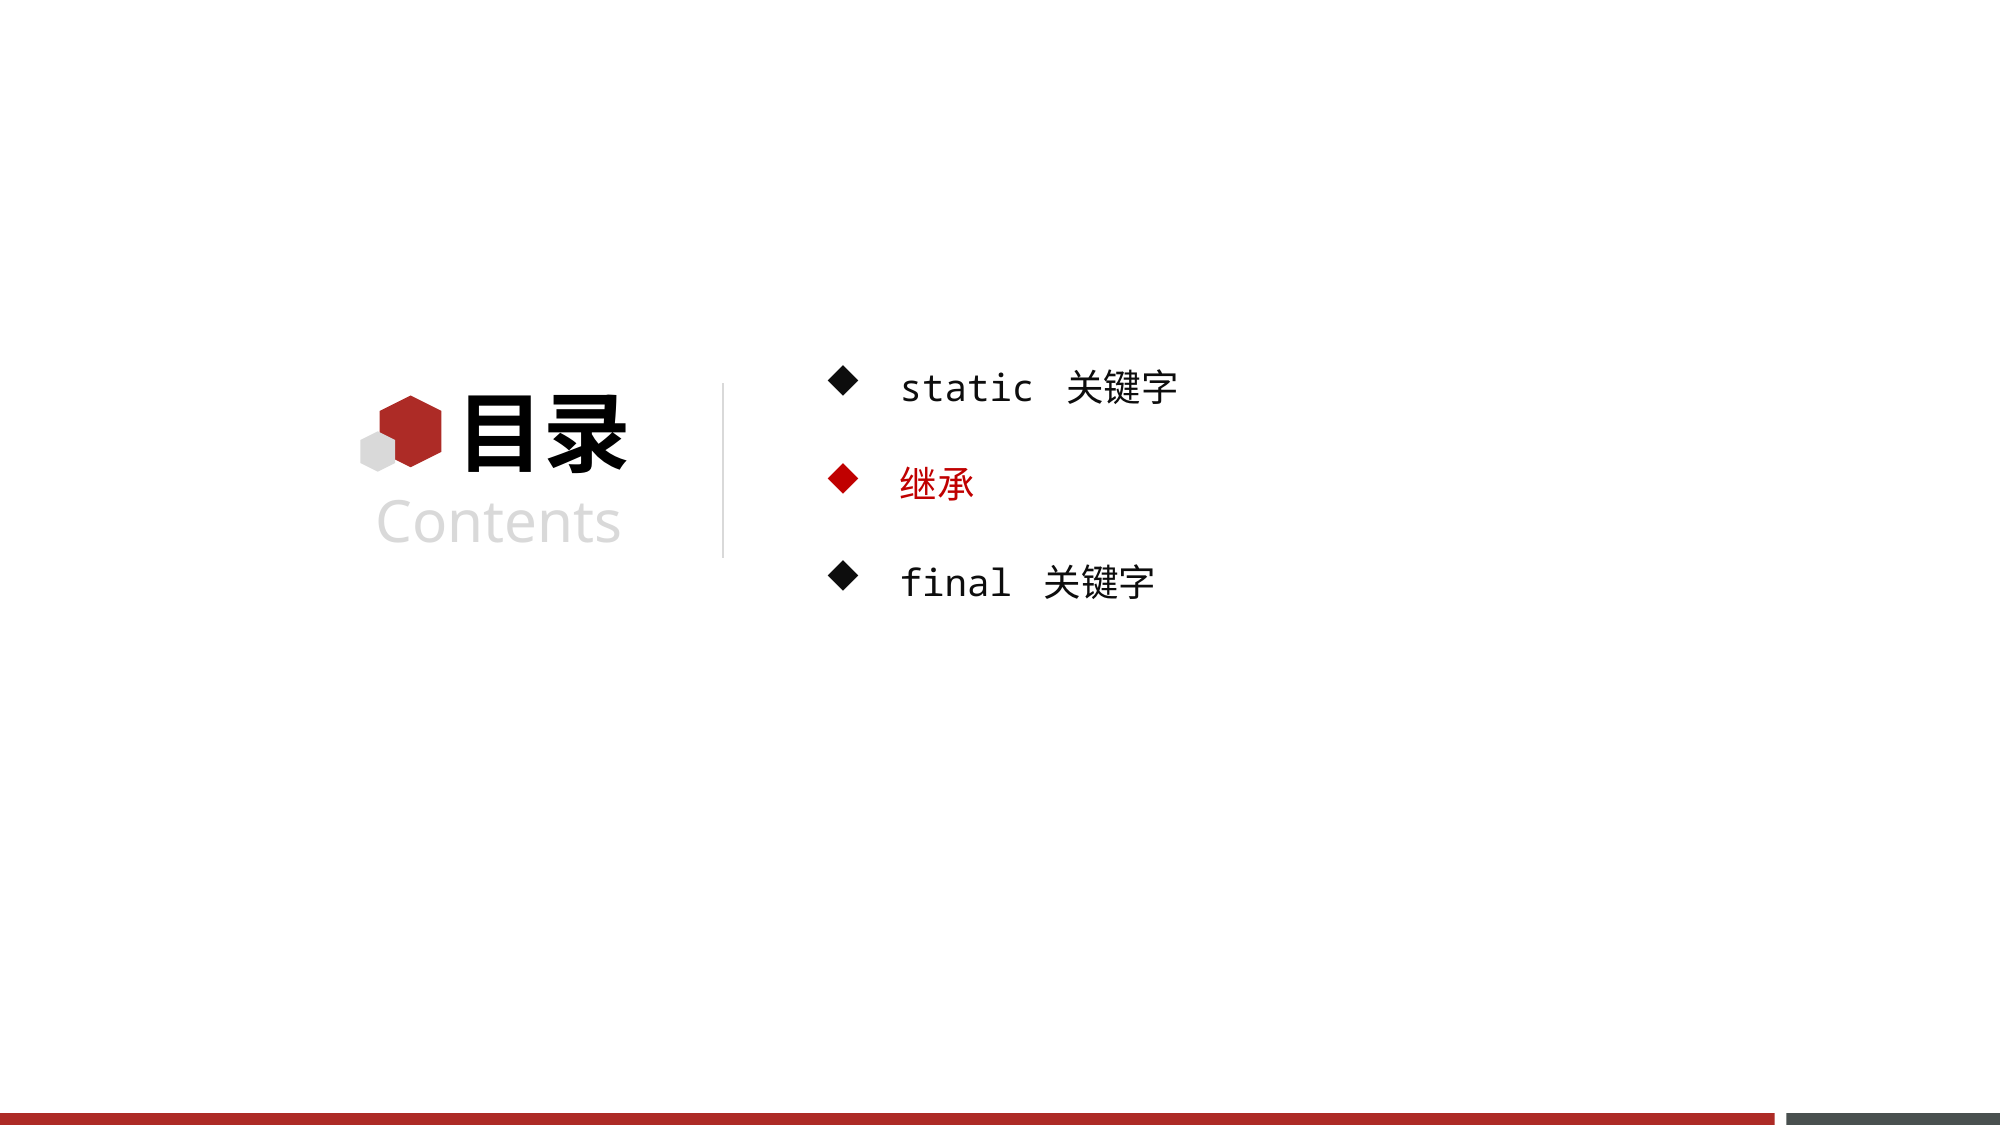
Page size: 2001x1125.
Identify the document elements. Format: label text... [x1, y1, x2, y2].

list static 关键字 继承 final 关键字 [809, 111, 1790, 811]
